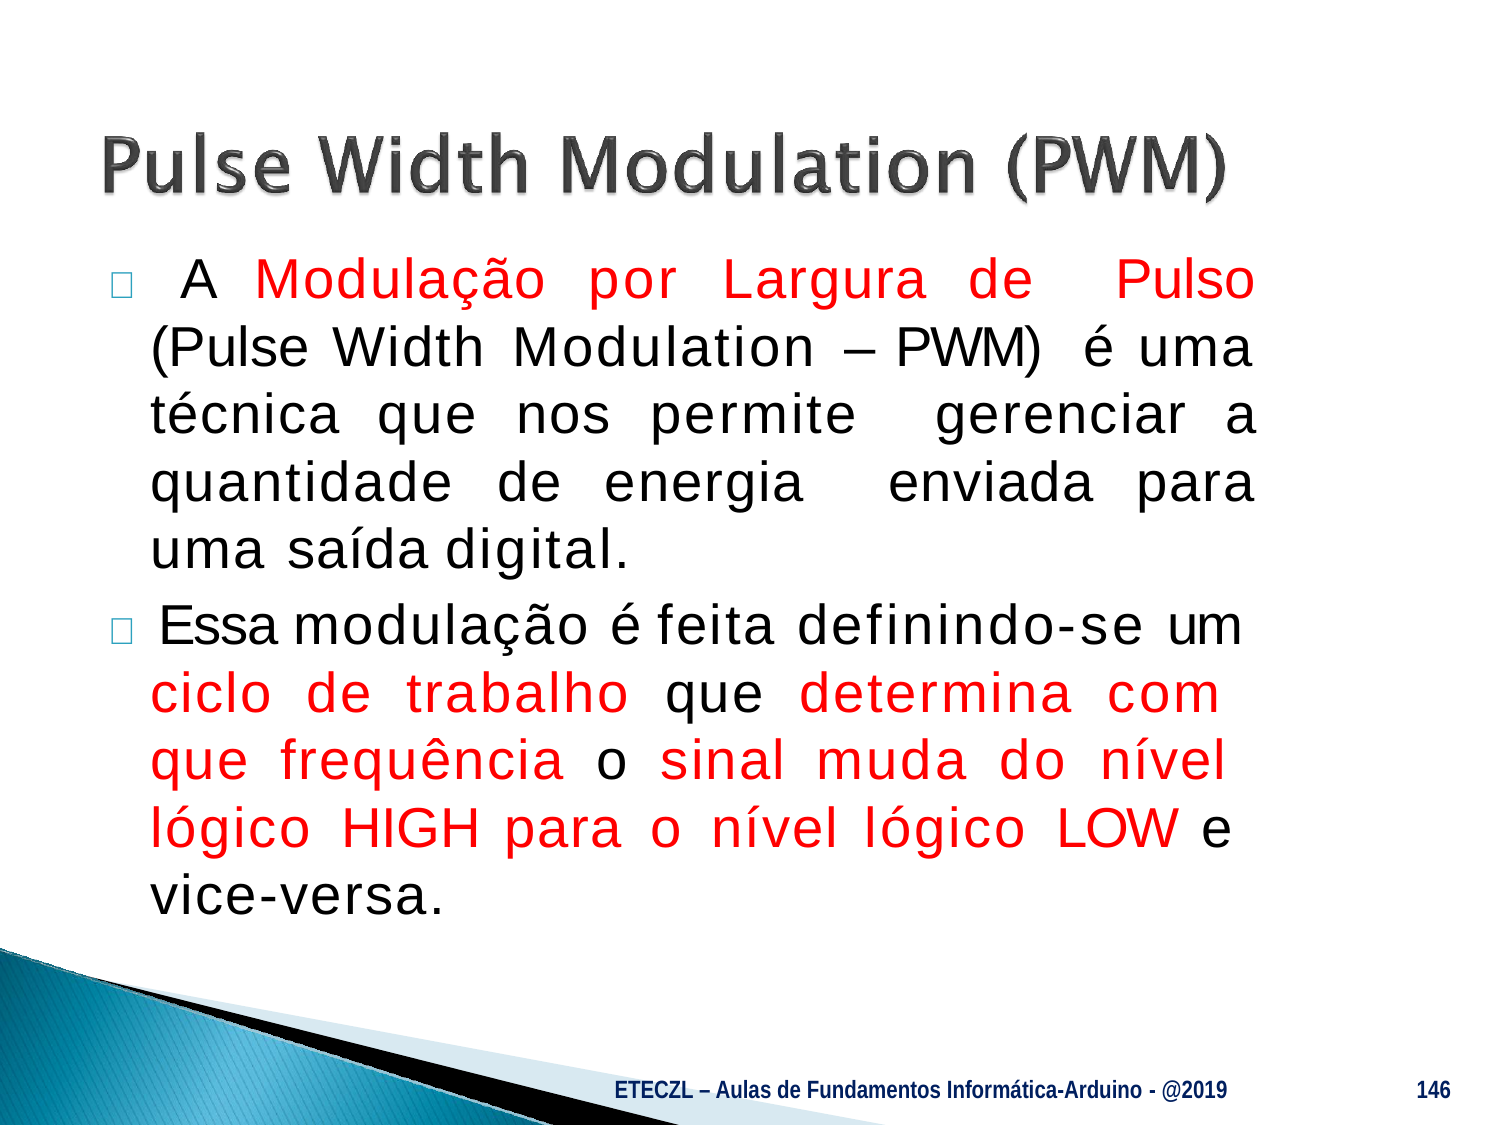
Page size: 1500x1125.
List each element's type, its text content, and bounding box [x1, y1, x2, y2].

picture [0, 948, 558, 1125]
title  A Modulação por Largura de Pulso (Pulse Width Modulation – PWM) é uma técnica que nos permite gerenciar a quantidade de energia enviada para uma saída digital. [105, 271, 1258, 581]
slide_number 146 [1412, 1072, 1468, 1125]
text_box [47, 101, 1302, 271]
footer ETECZL – Aulas de Fundamentos Informática-Arduino - @2019 [612, 1072, 1364, 1125]
text_box  Essa modulação é feita definindo-se um ciclo de trabalho que determina com que frequência o sinal muda do nível lógico HIGH para o nível lógico LOW e vice-versa. [105, 586, 1258, 926]
